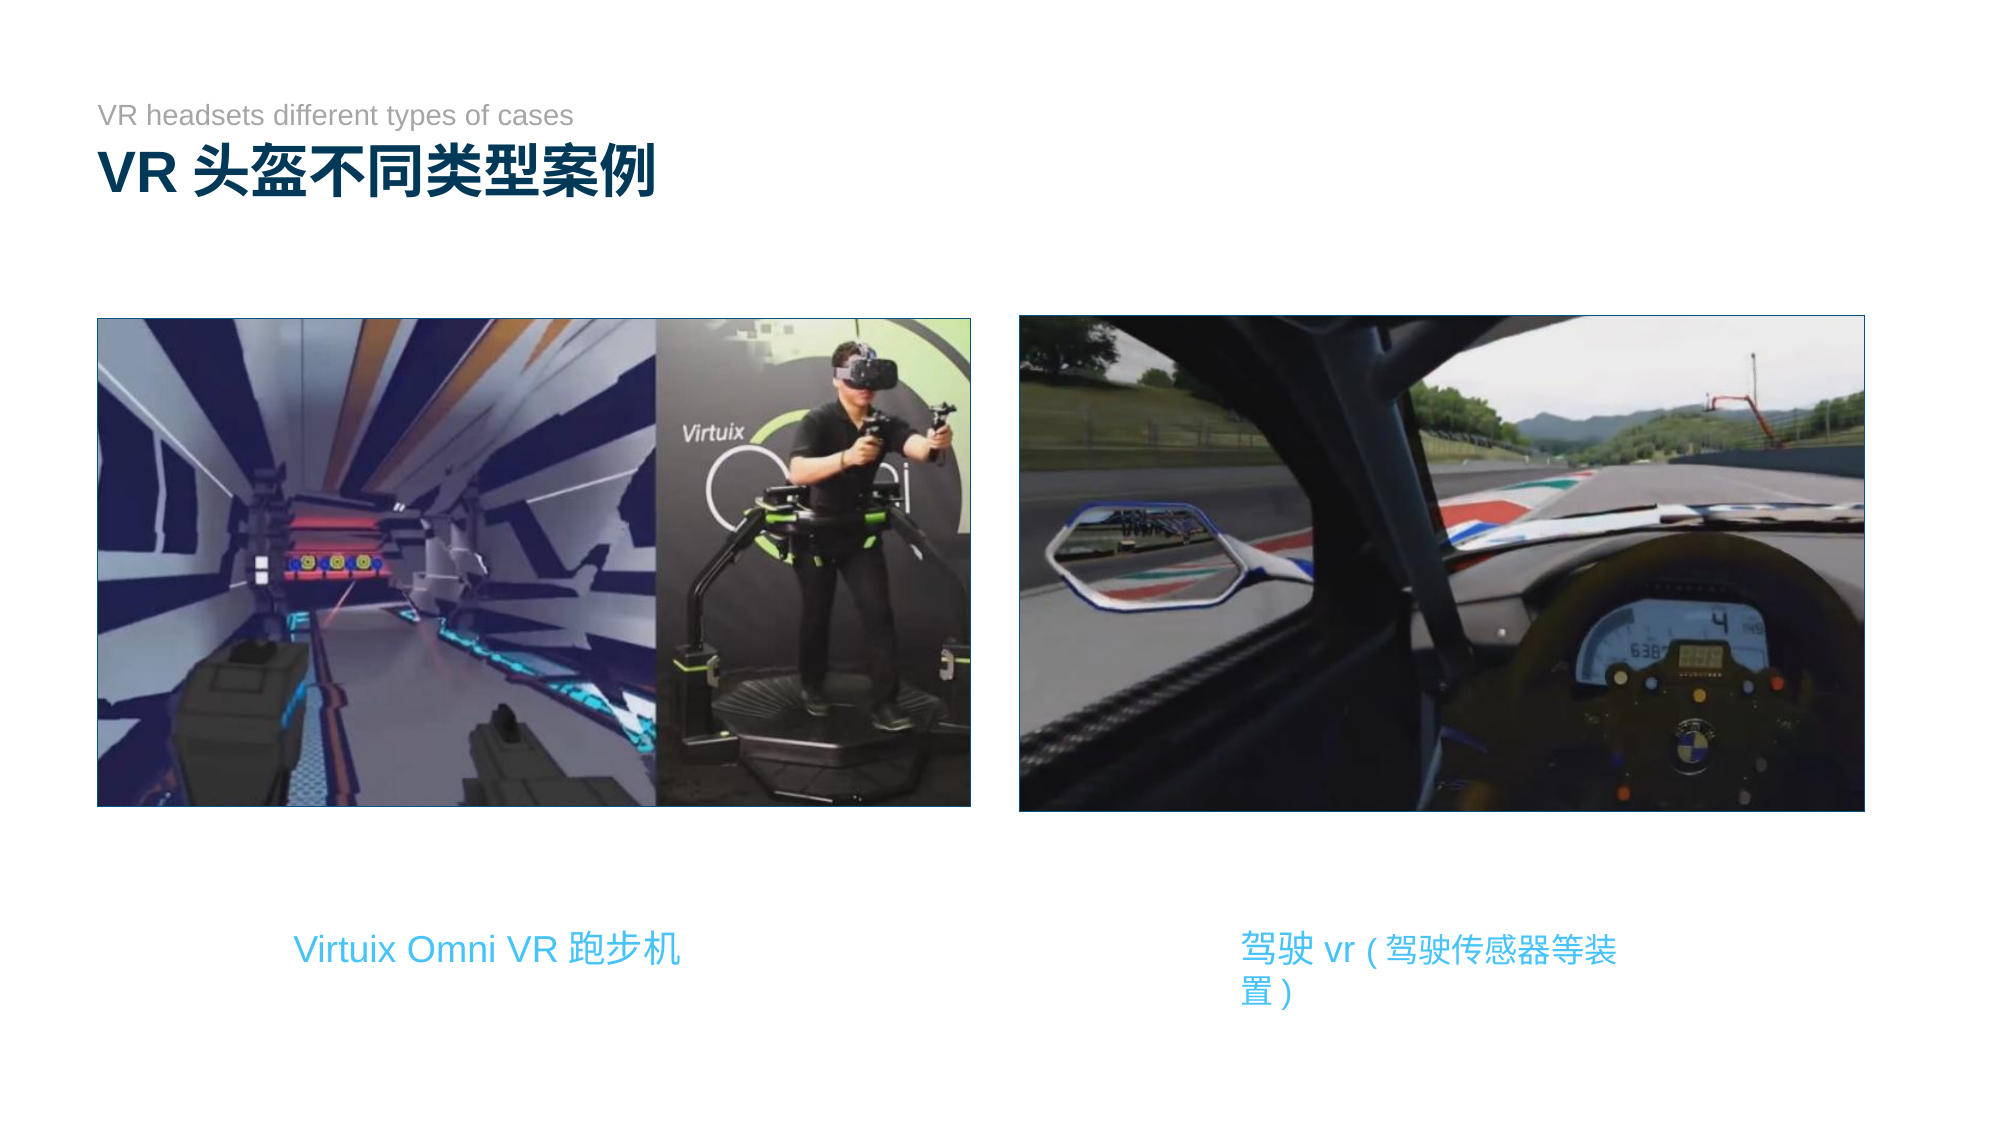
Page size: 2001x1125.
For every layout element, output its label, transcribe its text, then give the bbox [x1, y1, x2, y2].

text_box Virtuix Omni VR跑步机 [278, 918, 713, 978]
picture [1019, 315, 1866, 812]
text_box 驾驶vr (驾驶传感器等装置) [1225, 918, 1677, 1018]
text_box VR headsets different types of cases [97, 88, 1639, 134]
picture [97, 317, 971, 808]
text_box VR头盔不同类型案例 [97, 134, 1639, 205]
